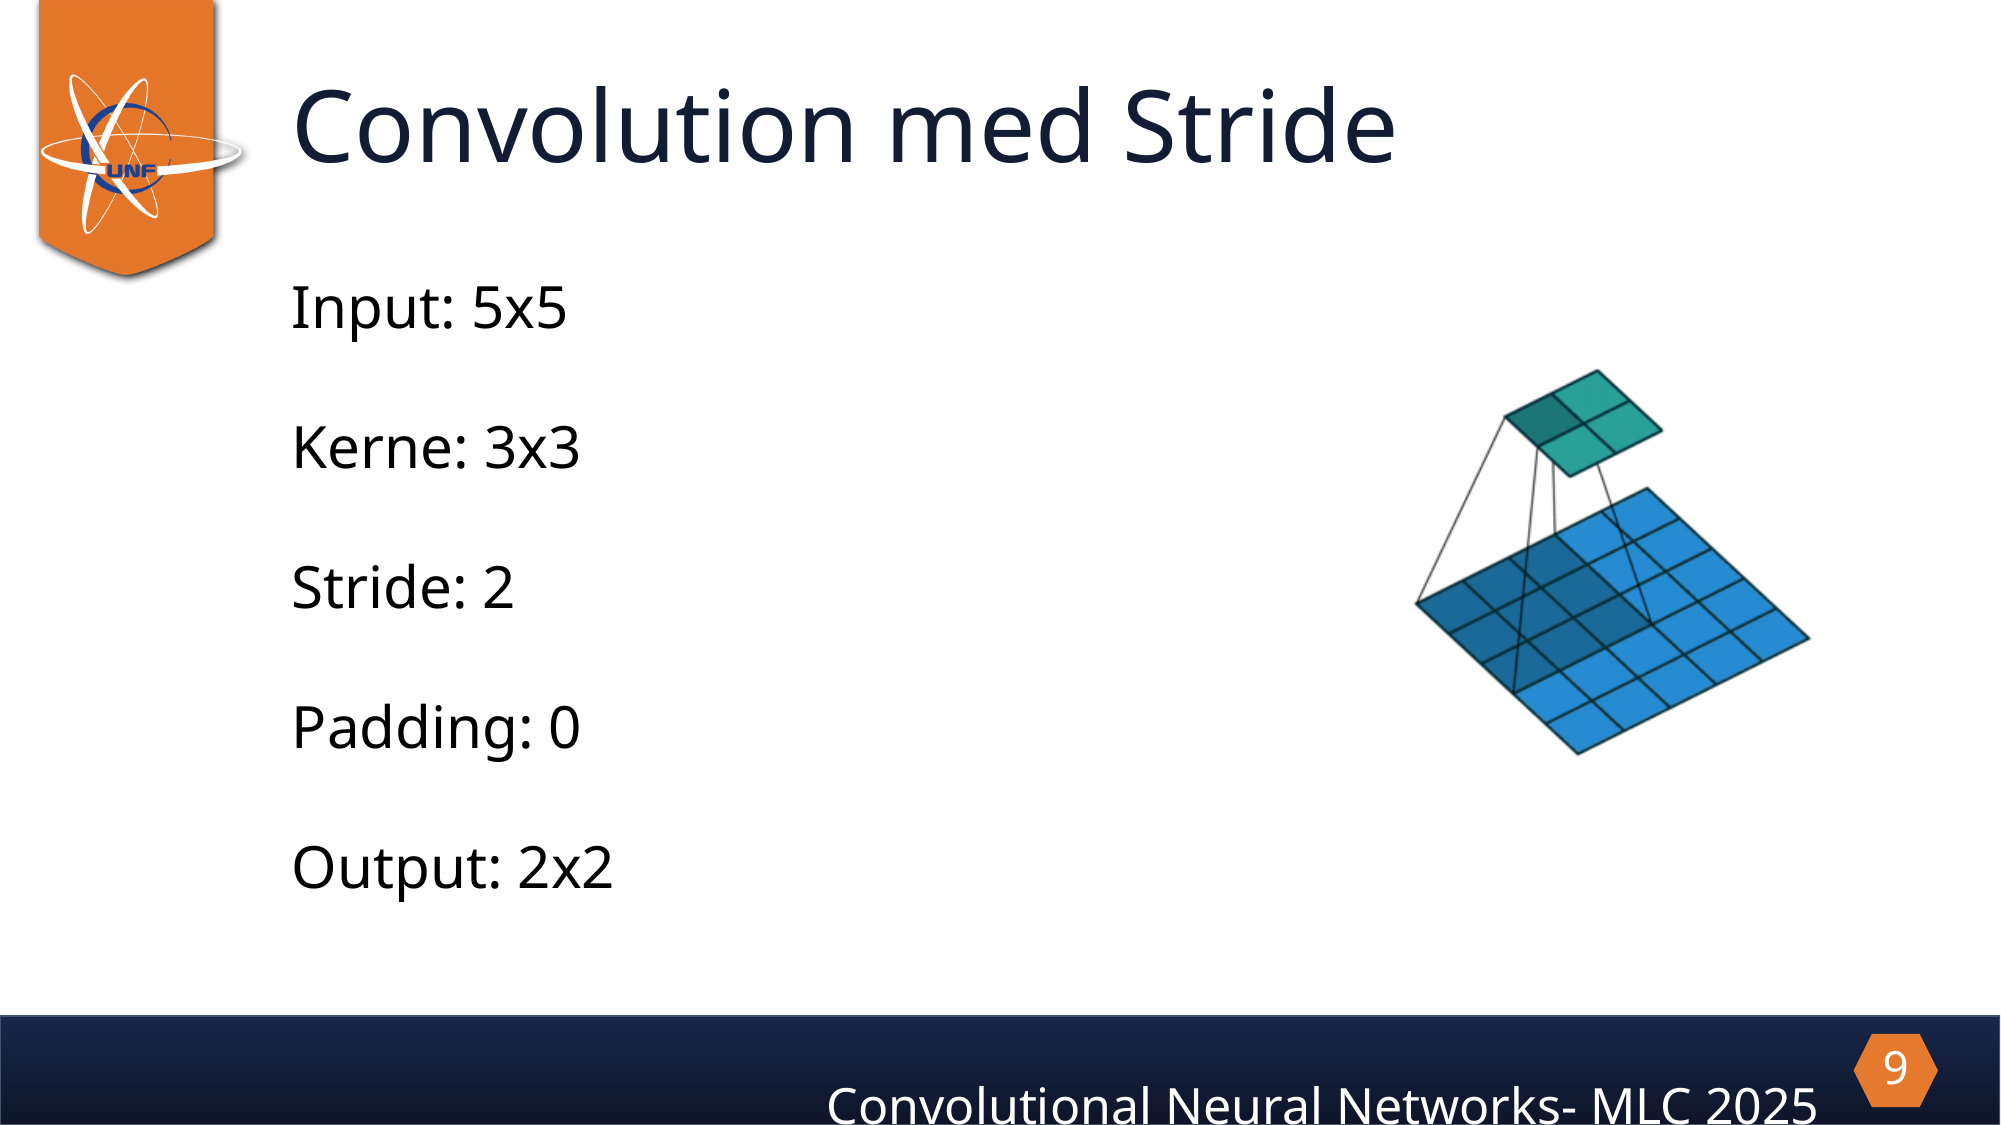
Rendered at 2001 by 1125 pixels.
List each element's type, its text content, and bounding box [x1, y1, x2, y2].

text_box Convolution med Stride [276, 54, 1586, 192]
text_box Input: 5x5 Kerne: 3x3 Stride: 2 Padding: 0 Output: 2x2 [276, 255, 1219, 989]
picture [26, 0, 242, 275]
picture [1383, 337, 1844, 788]
